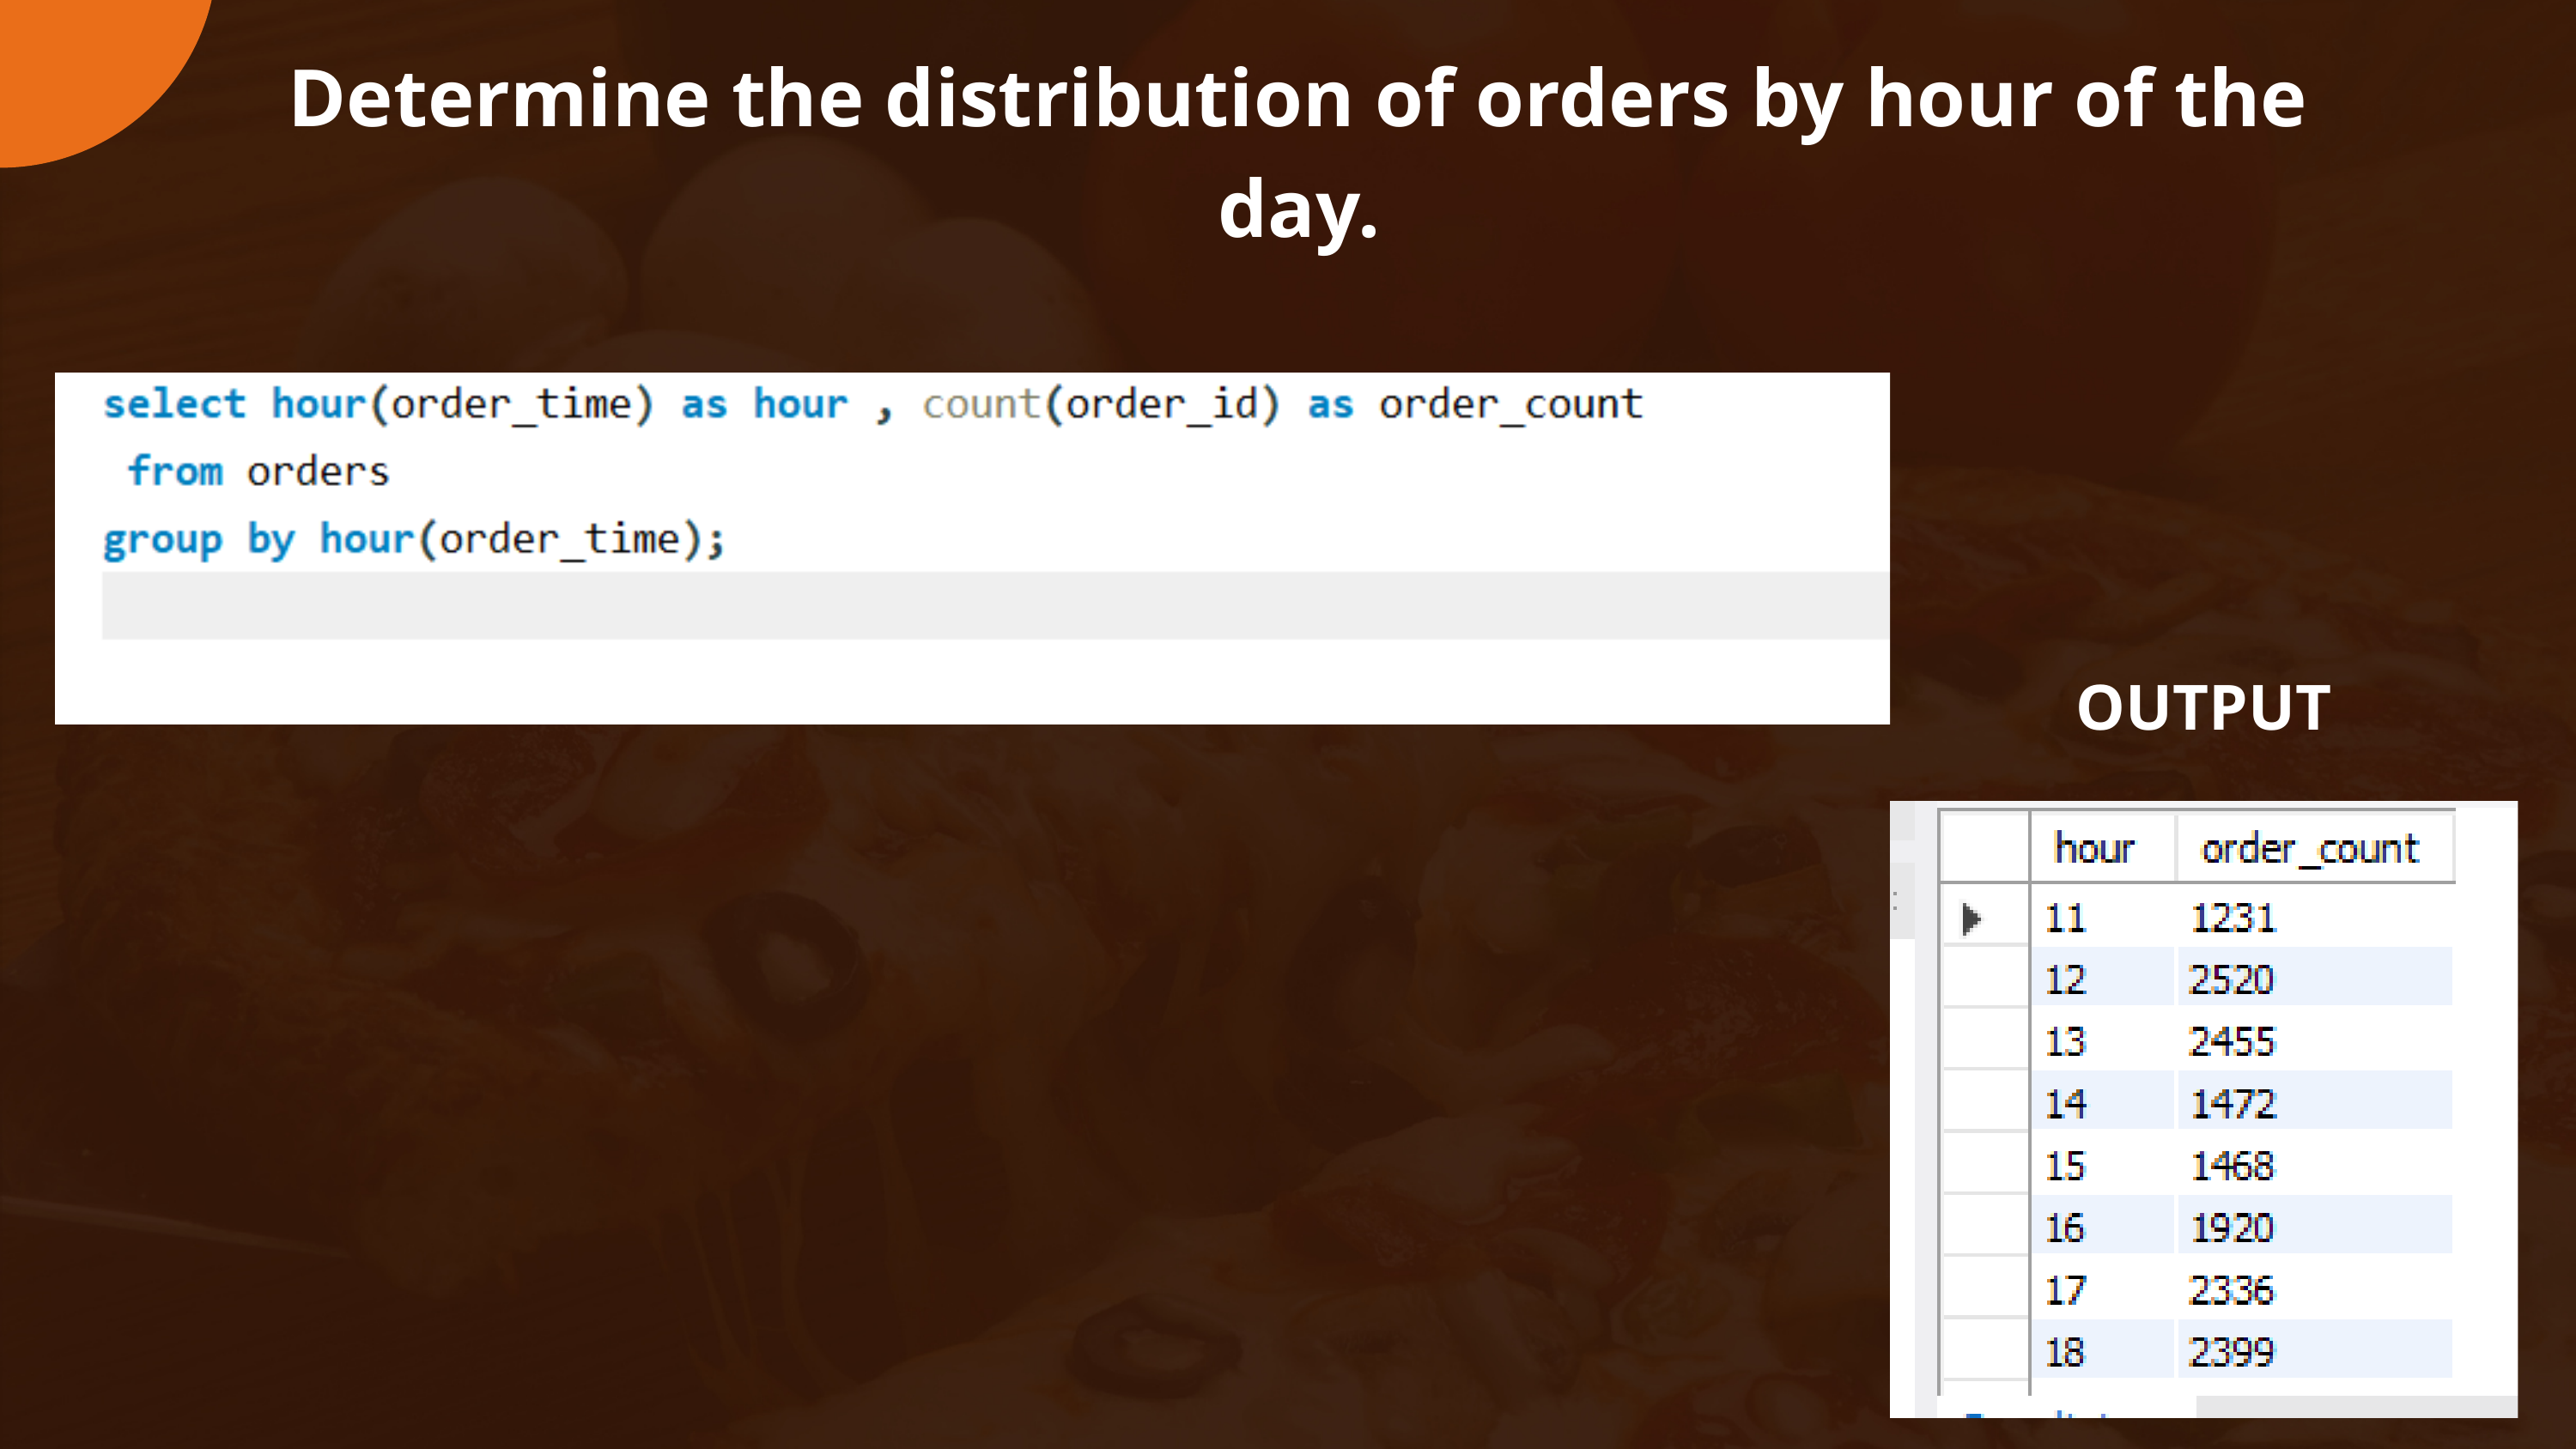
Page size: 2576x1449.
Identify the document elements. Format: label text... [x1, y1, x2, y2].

text_box [55, 373, 1891, 724]
text_box [1890, 801, 2518, 1418]
text_box Determine the distribution of orders by hour of the day. [217, 31, 2382, 254]
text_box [0, 0, 218, 168]
text_box OUTPUT [1729, 655, 2576, 743]
text_box [0, 0, 2576, 1449]
